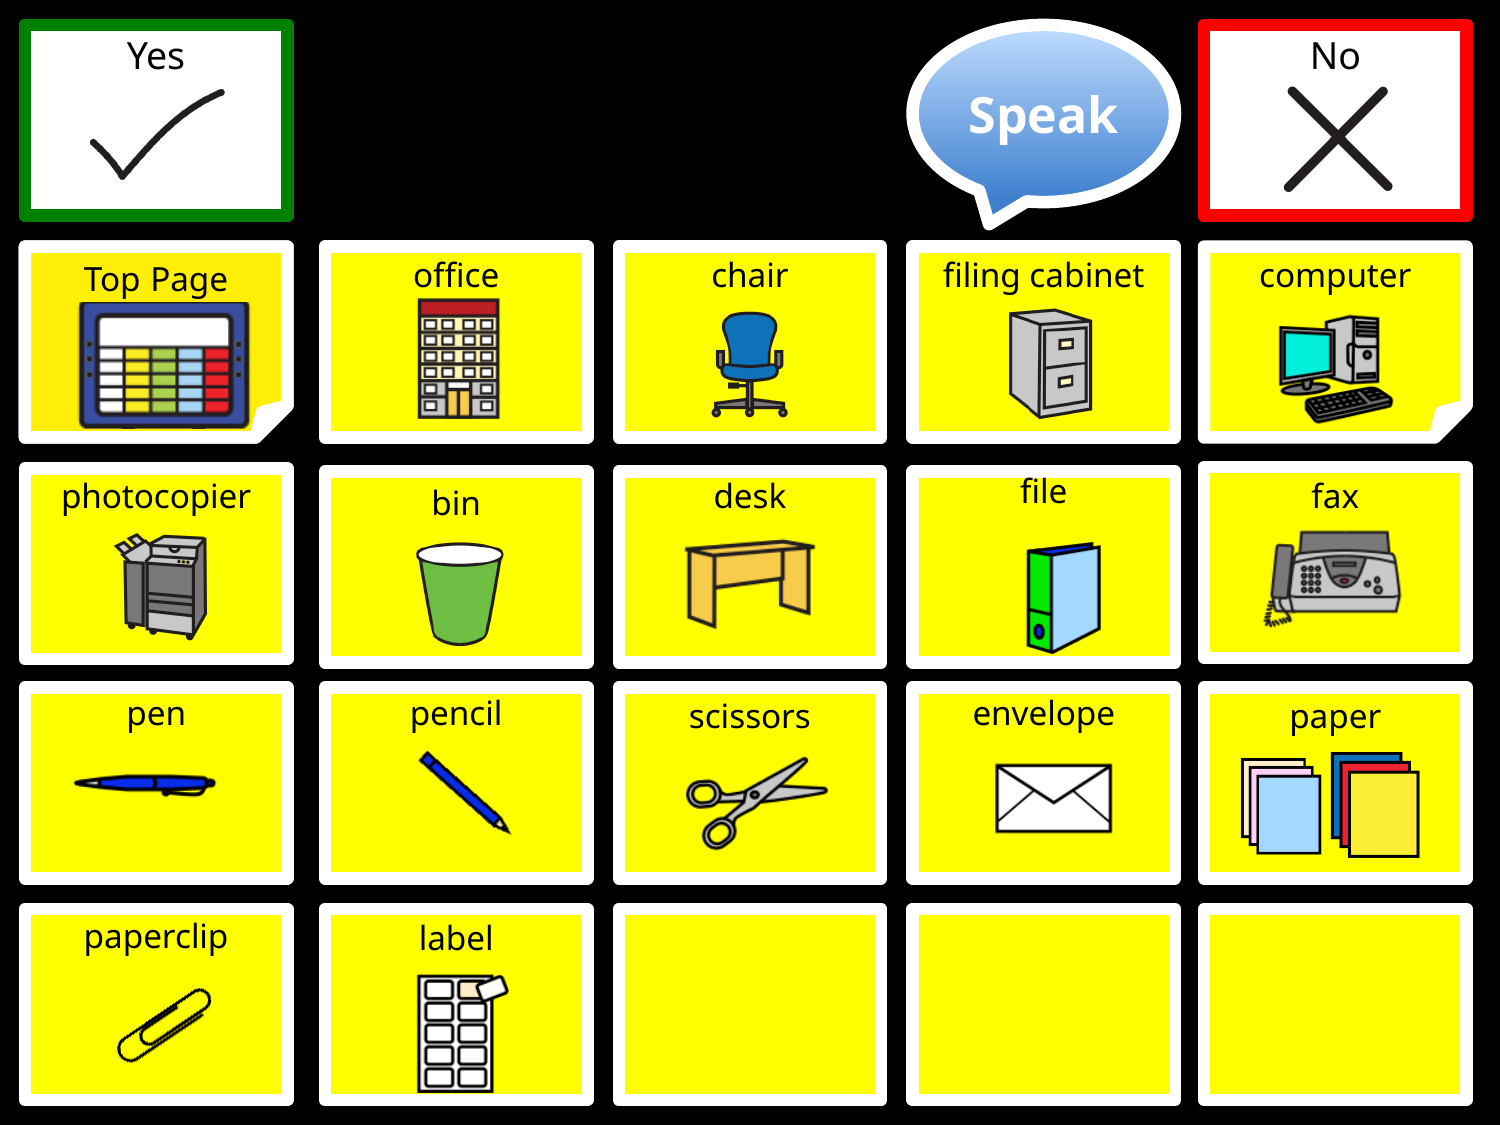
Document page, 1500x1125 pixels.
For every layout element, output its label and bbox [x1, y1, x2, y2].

picture [74, 53, 238, 216]
picture [669, 501, 831, 663]
text_box [24, 24, 288, 216]
text_box [324, 471, 588, 663]
text_box [912, 462, 1175, 663]
picture [983, 727, 1126, 870]
text_box [912, 909, 1175, 1100]
picture [399, 532, 520, 653]
text_box [324, 909, 588, 1100]
picture [1268, 300, 1403, 435]
text_box [912, 684, 1175, 879]
picture [76, 959, 252, 1113]
text_box [618, 909, 882, 1100]
picture [98, 523, 226, 651]
picture [687, 301, 813, 427]
text_box [324, 684, 588, 879]
picture [672, 722, 838, 888]
text_box [1204, 467, 1467, 658]
picture [1224, 741, 1438, 868]
text_box [24, 684, 288, 879]
text_box [912, 246, 1175, 438]
text_box [1204, 687, 1467, 879]
text_box [24, 907, 288, 1100]
text_box [24, 246, 288, 438]
picture [62, 702, 228, 868]
picture [387, 286, 529, 429]
picture [1252, 499, 1413, 661]
picture [62, 301, 267, 429]
picture [988, 300, 1113, 426]
picture [1274, 74, 1403, 203]
text_box [618, 246, 882, 438]
text_box [1204, 246, 1467, 438]
picture [996, 532, 1126, 662]
text_box [618, 468, 882, 663]
text_box [618, 687, 882, 879]
text_box [1204, 24, 1467, 216]
text_box [24, 468, 288, 660]
picture [387, 962, 529, 1105]
text_box [1204, 909, 1467, 1100]
text_box [324, 246, 588, 438]
picture [376, 702, 557, 883]
